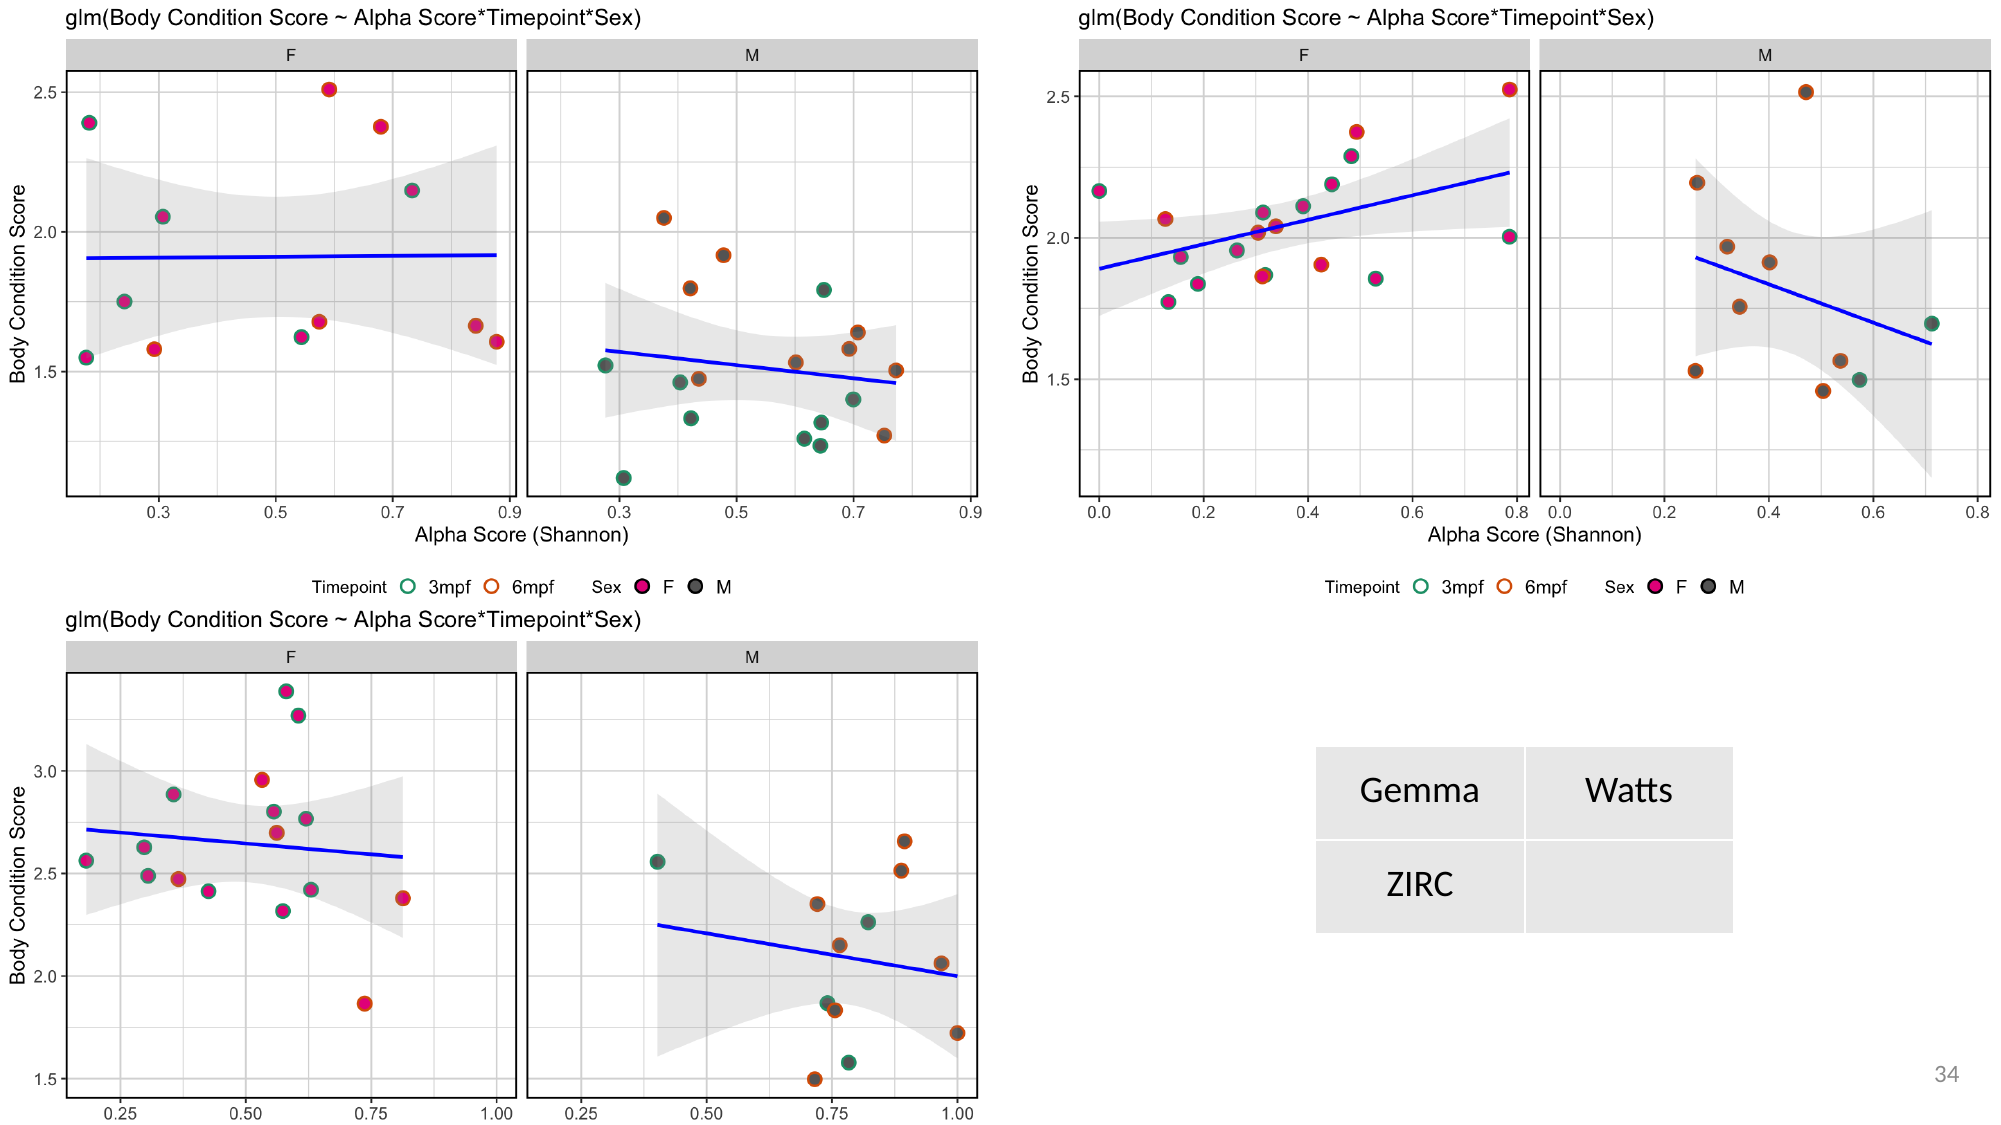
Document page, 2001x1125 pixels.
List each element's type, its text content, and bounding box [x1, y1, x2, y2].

table_header Watts [1526, 747, 1733, 839]
slide_number 34 [1524, 1042, 1975, 1103]
table_cell ZIRC [1316, 841, 1524, 933]
picture [0, 0, 987, 1125]
table_header Gemma [1316, 747, 1524, 839]
table_cell [1526, 841, 1733, 933]
picture [1013, 0, 2000, 617]
